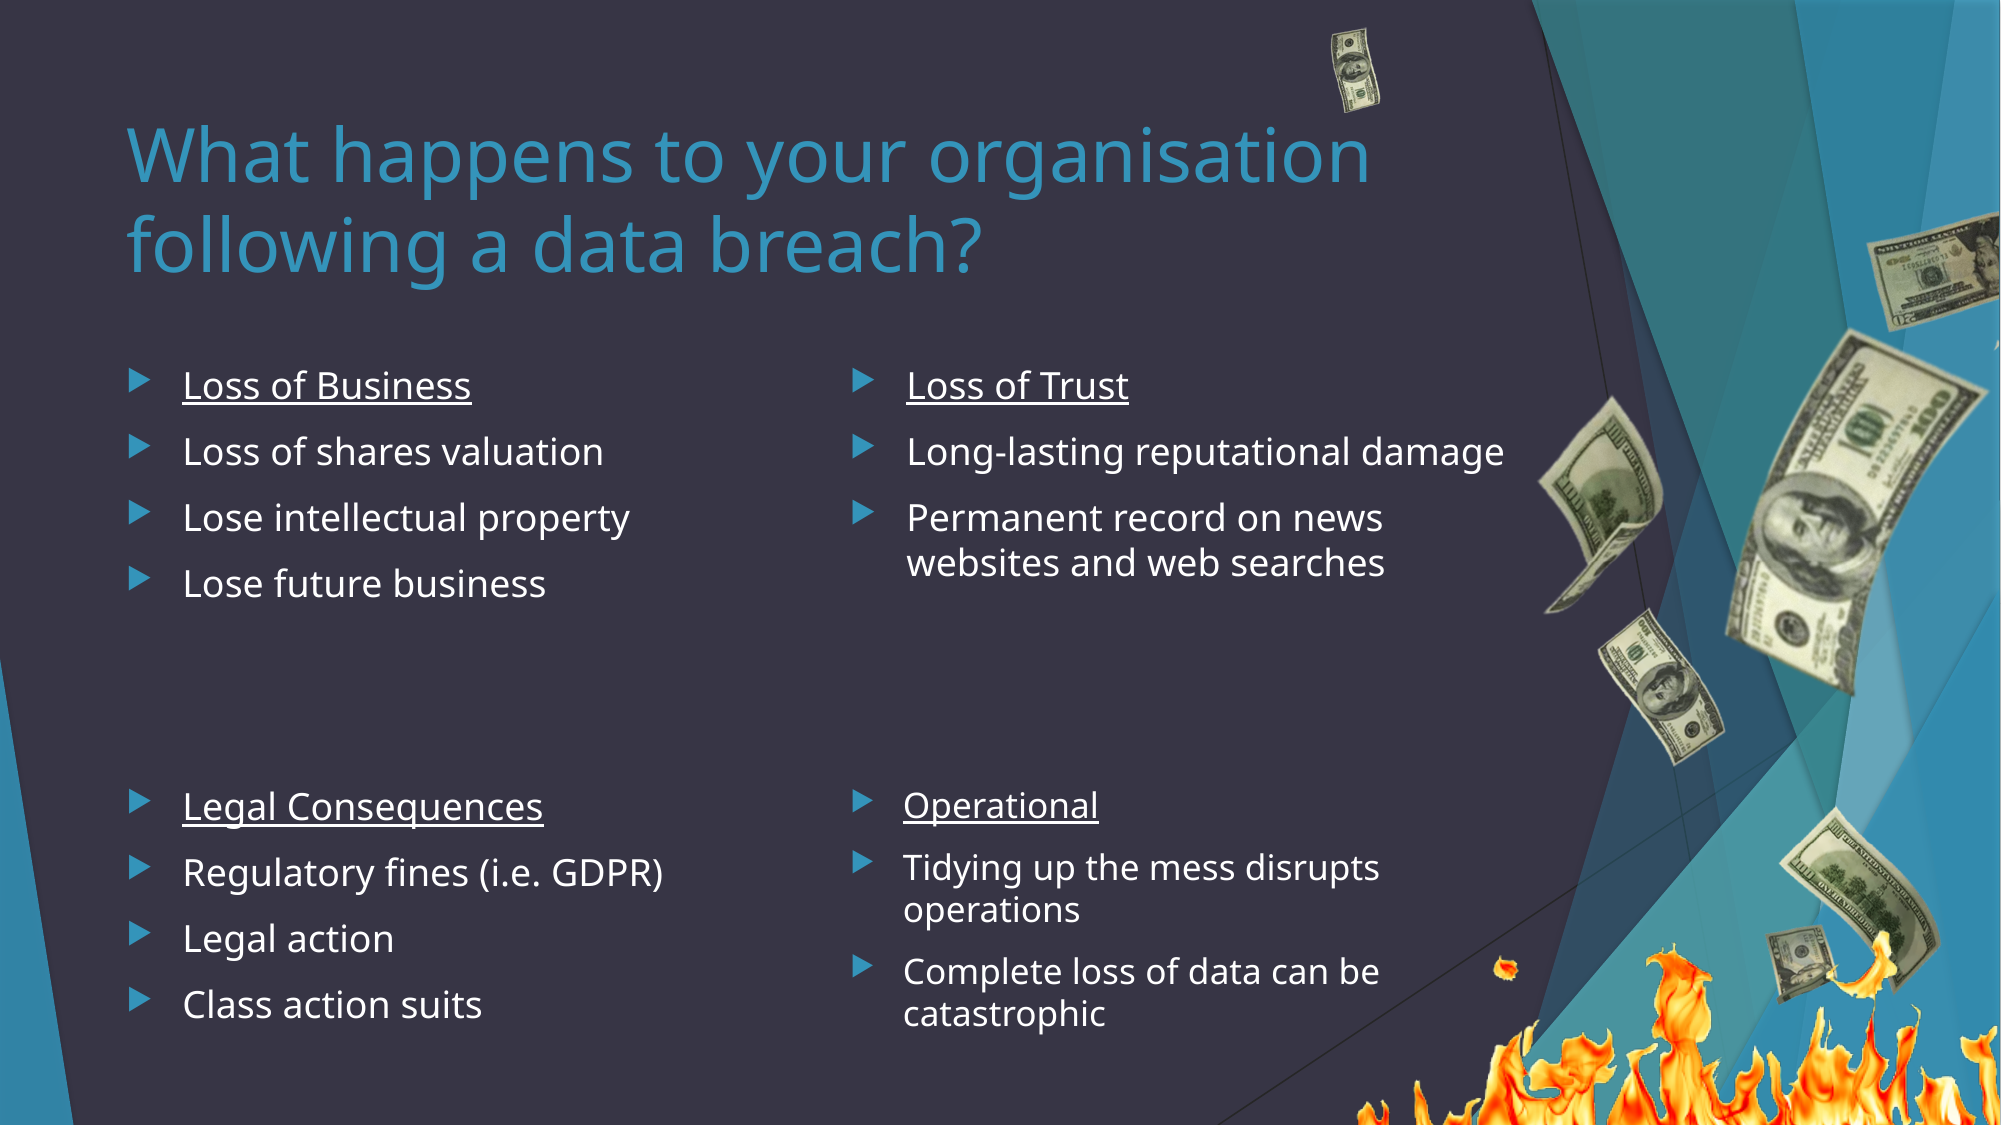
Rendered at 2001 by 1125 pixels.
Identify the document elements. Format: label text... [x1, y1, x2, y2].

title What happens to your organisation following a data breach? [111, 99, 1318, 317]
list Loss of Business Loss of shares valuation Lose intellectual property Lose future business [111, 354, 798, 622]
text_box Operational Tidying up the mess disrupts operations Complete loss of data can be catastrophic [835, 775, 1318, 1043]
text_box Legal Consequences Regulatory fines (i.e. GDPR) Legal action Class action suits [111, 775, 798, 1043]
list Loss of Trust Long-lasting reputational damage Permanent record on news websites and web searches [834, 354, 1318, 622]
picture [1323, 0, 2000, 1125]
